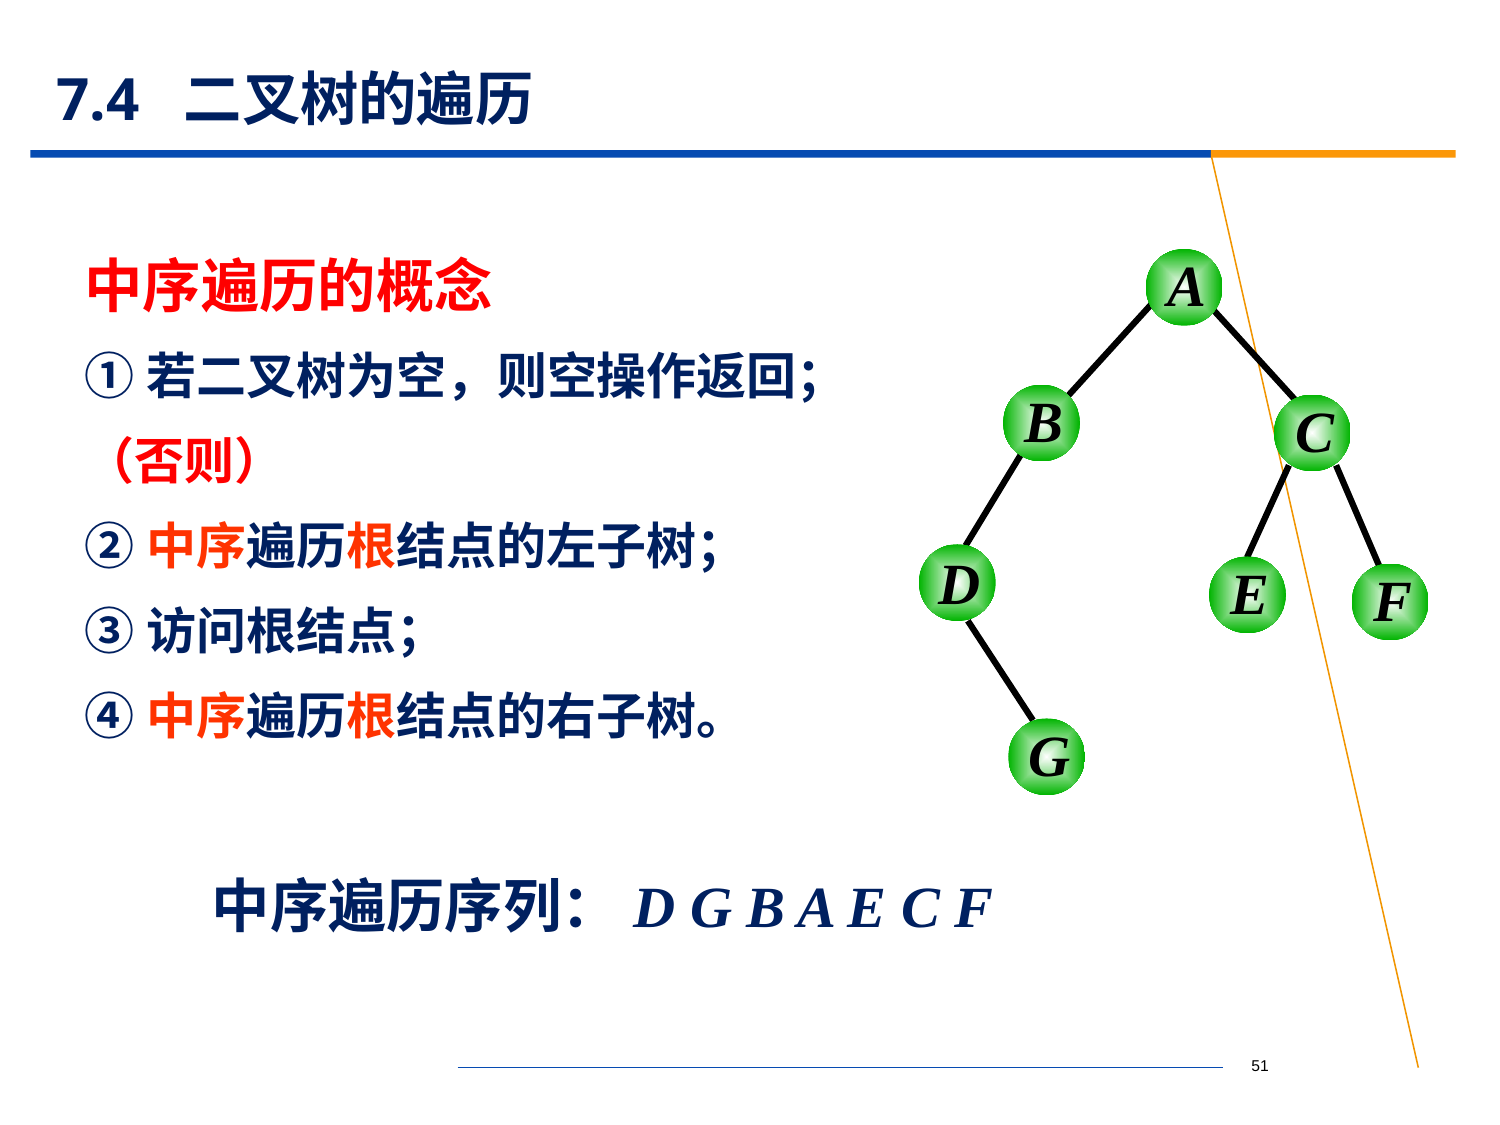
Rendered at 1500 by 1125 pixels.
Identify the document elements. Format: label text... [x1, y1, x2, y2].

title 7.4 二叉树的遍历 [41, 64, 1392, 130]
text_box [918, 242, 1429, 813]
text_box 中序遍历序列：D G B A E C F [197, 861, 1037, 947]
text_box 中序遍历的概念 ①若二叉树为空，则空操作返回； （否则） ②中序遍历根结点的左子树； ③访问根结点； ④中序遍历根结点的右子树。 [84, 242, 907, 752]
